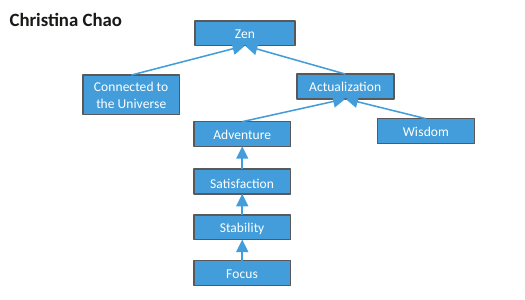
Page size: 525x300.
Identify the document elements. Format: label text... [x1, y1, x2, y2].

text_box Satisfaction [193, 169, 291, 194]
text_box Connected to the Universe [83, 74, 180, 115]
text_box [244, 45, 346, 75]
text_box Stability [193, 214, 291, 240]
text_box Zen [195, 20, 295, 44]
text_box Actualization [297, 74, 394, 97]
text_box Wisdom [377, 118, 475, 144]
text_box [131, 45, 243, 76]
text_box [345, 98, 427, 119]
text_box Focus [193, 260, 291, 286]
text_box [241, 98, 344, 122]
text_box Christina Chao [4, 2, 177, 36]
text_box Adventure [193, 121, 291, 147]
